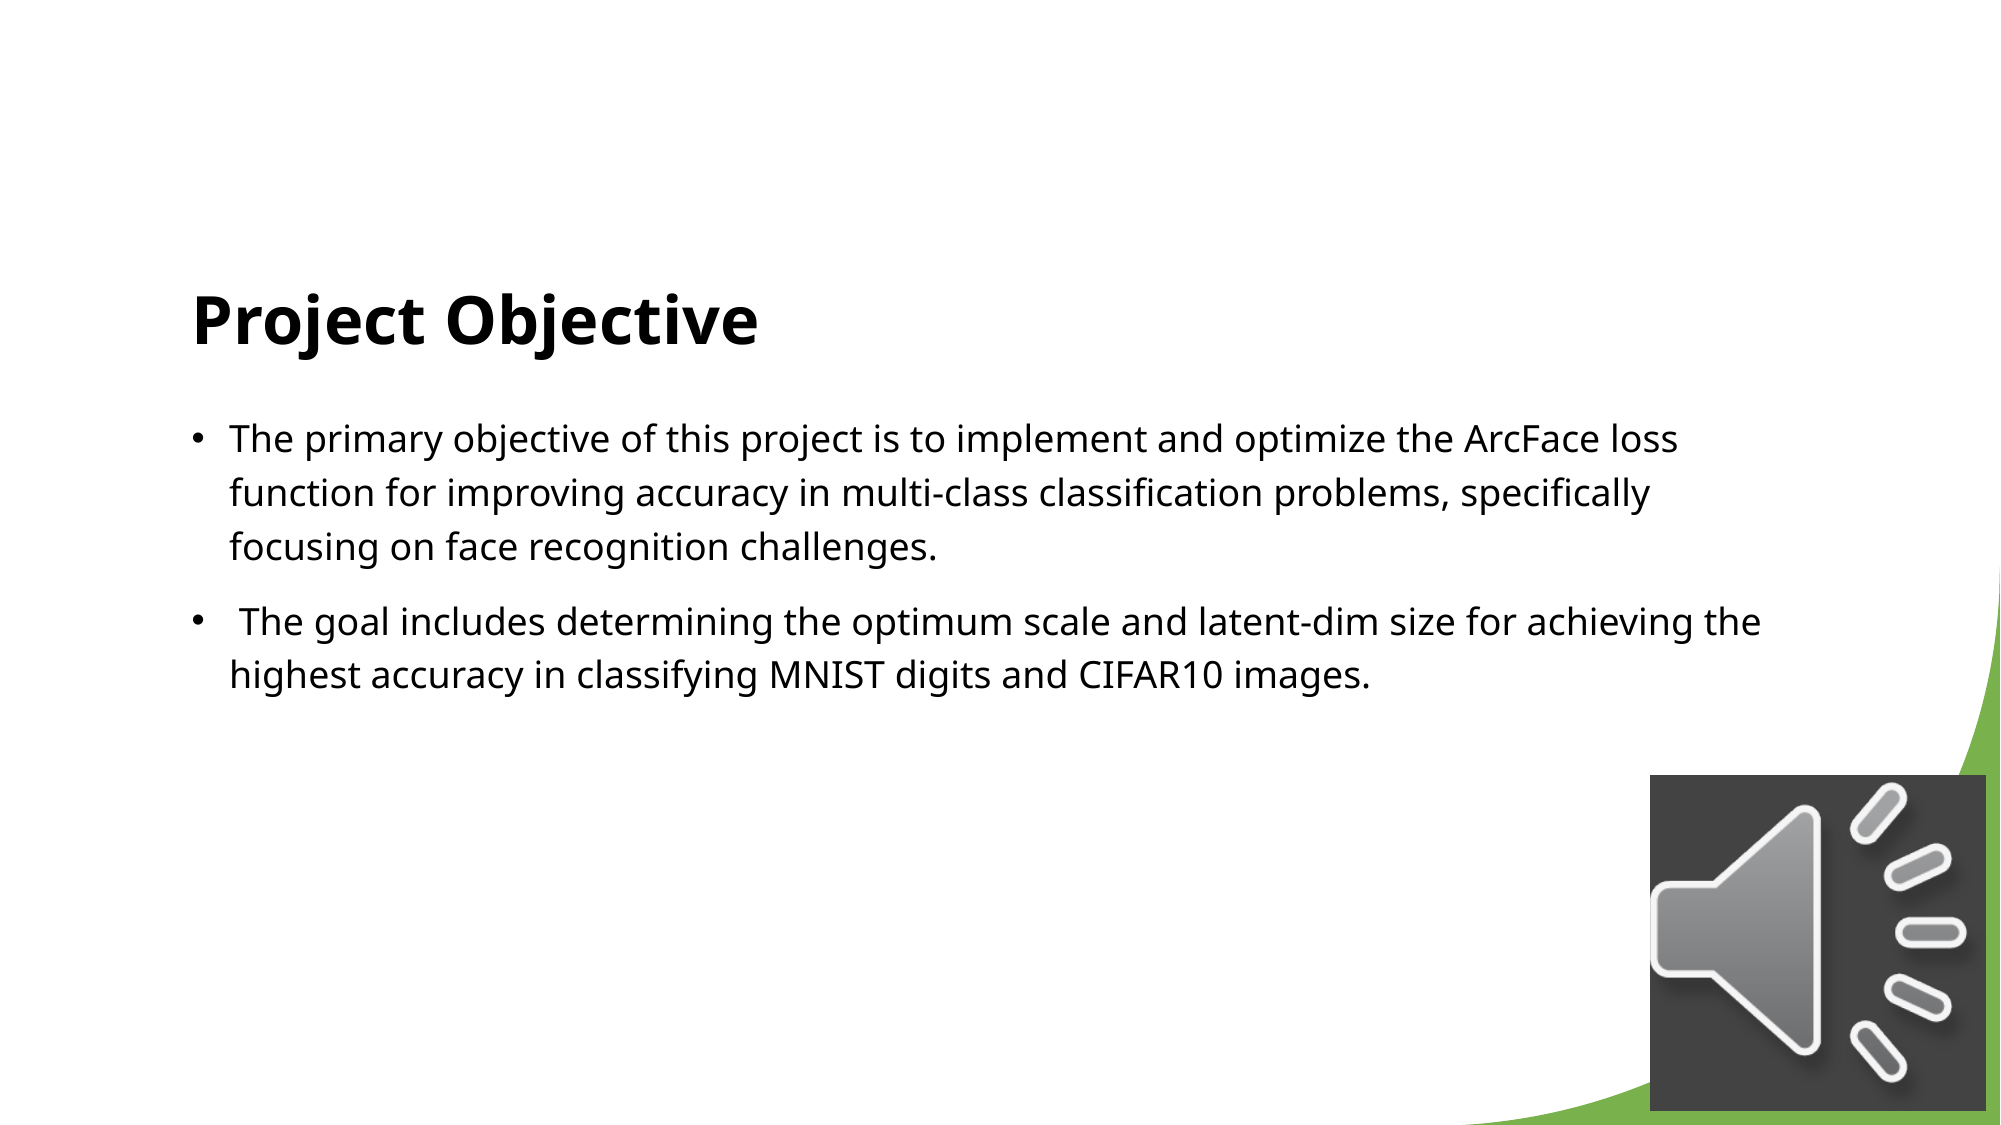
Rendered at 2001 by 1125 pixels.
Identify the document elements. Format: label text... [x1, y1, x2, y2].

list The primary objective of this project is to implement and optimize the ArcFace loss function for improving accuracy in multi-class classification problems, specifically focusing on face recognition challenges. The goal includes determining the optimum scale and latent-dim size for achieving the highest accuracy in classifying MNIST digits and CIFAR10 images. [176, 398, 1809, 975]
picture [1648, 773, 1987, 1112]
title Project Objective [176, 118, 1809, 366]
